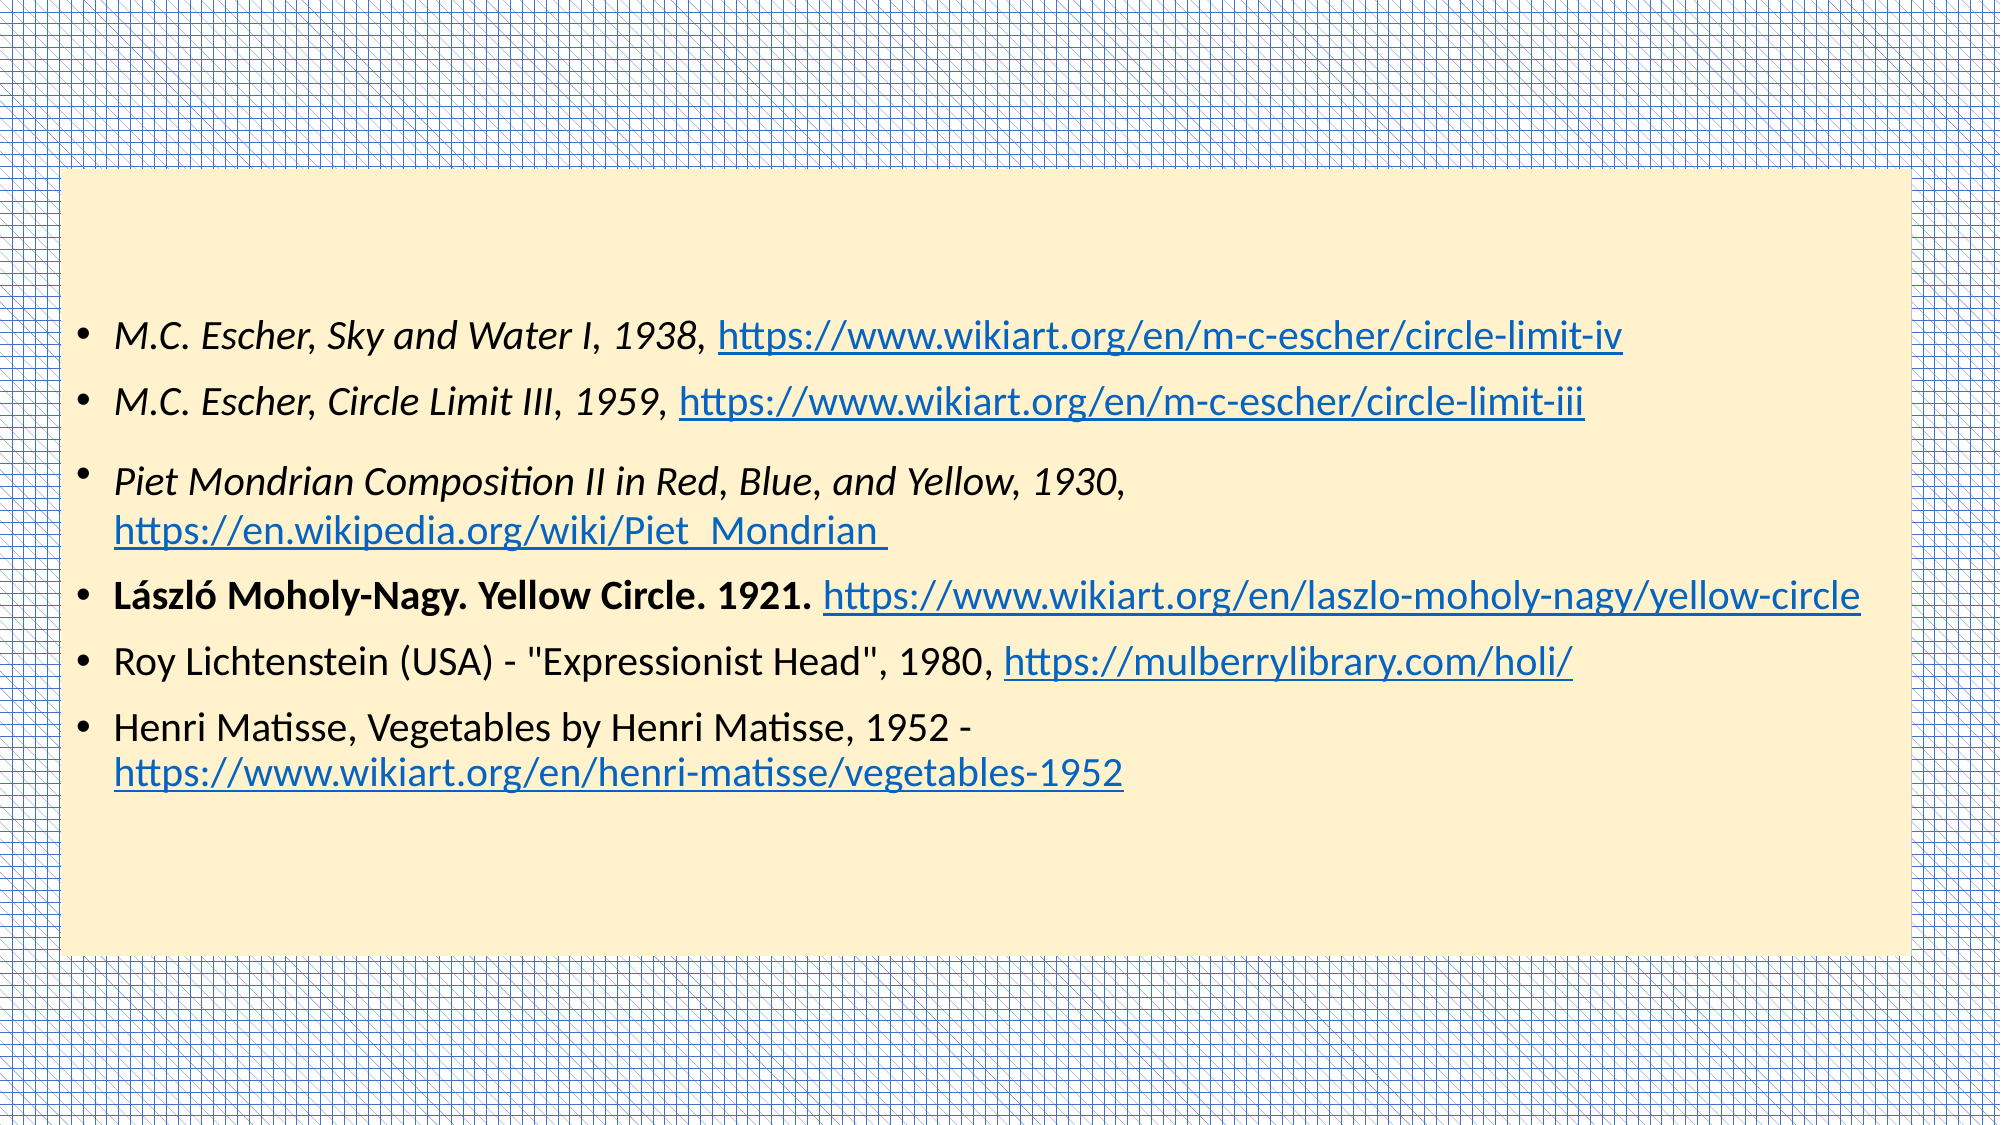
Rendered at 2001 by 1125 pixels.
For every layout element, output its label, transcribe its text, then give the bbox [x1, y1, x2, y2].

list M.C. Escher, Sky and Water I, 1938, https://www.wikiart.org/en/m-c-escher/circle-limit-iv M.C. Escher, Circle Limit III, 1959, https://www.wikiart.org/en/m-c-escher/circle-limit-iii Piet Mondrian Composition II in Red, Blue, and Yellow, 1930, https://en.wikipedia.org/wiki/Piet_Mondrian László Moholy-Nagy. Yellow Circle. 1921. https://www.wikiart.org/en/laszlo-moholy-nagy/yellow-circle Roy Lichtenstein (USA) - "Expressionist Head", 1980, https://mulberrylibrary.com/holi/ Henri Matisse, Vegetables by Henri Matisse, 1952 - https://www.wikiart.org/en/henri-matisse/vegetables-1952 [61, 169, 1912, 956]
